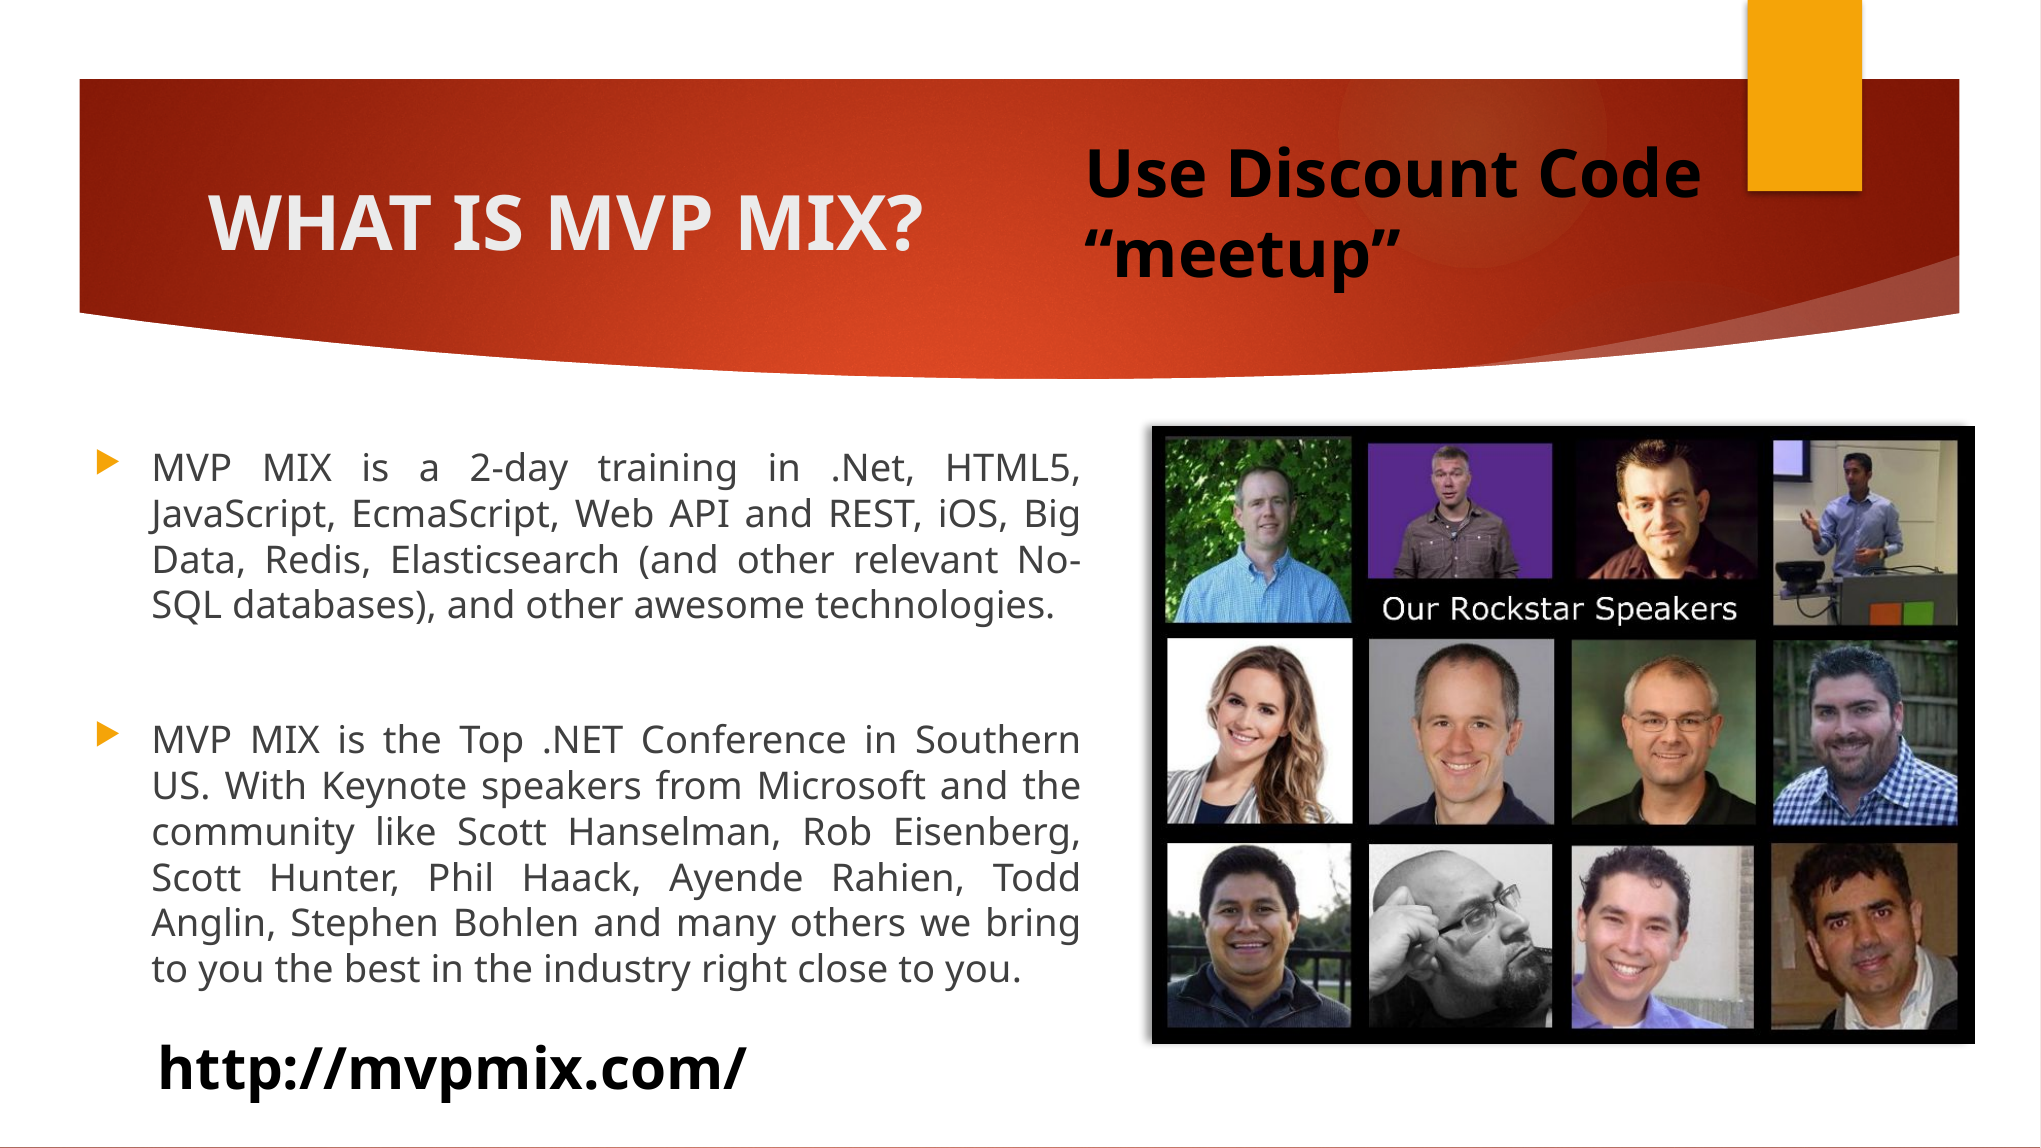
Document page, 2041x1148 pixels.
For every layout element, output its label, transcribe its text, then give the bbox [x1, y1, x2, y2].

picture [1152, 426, 1975, 1044]
text_box http://mvpmix.com/ [142, 1023, 762, 1109]
text_box Use Discount Code “meetup” [1070, 123, 1771, 299]
list MVP MIX is a 2-day training in .Net, HTML5, JavaScript, EcmaScript, Web API and REST, iOS, Big Data, Redis, Elasticsearch (and other relevant No-SQL databases), and other awesome technologies. MVP MIX is the Top .NET Conference in Southern US. With Keynote speakers from Microsoft and the community like Scott Hanselman, Rob Eisenberg, Scott Hunter, Phil Haack, Ayende Rahien, Todd Anglin, Stephen Bohlen and many others we bring to you the best in the industry right close to you. [79, 435, 1097, 1082]
title WHAT IS MVP MIX? [193, 158, 1070, 281]
